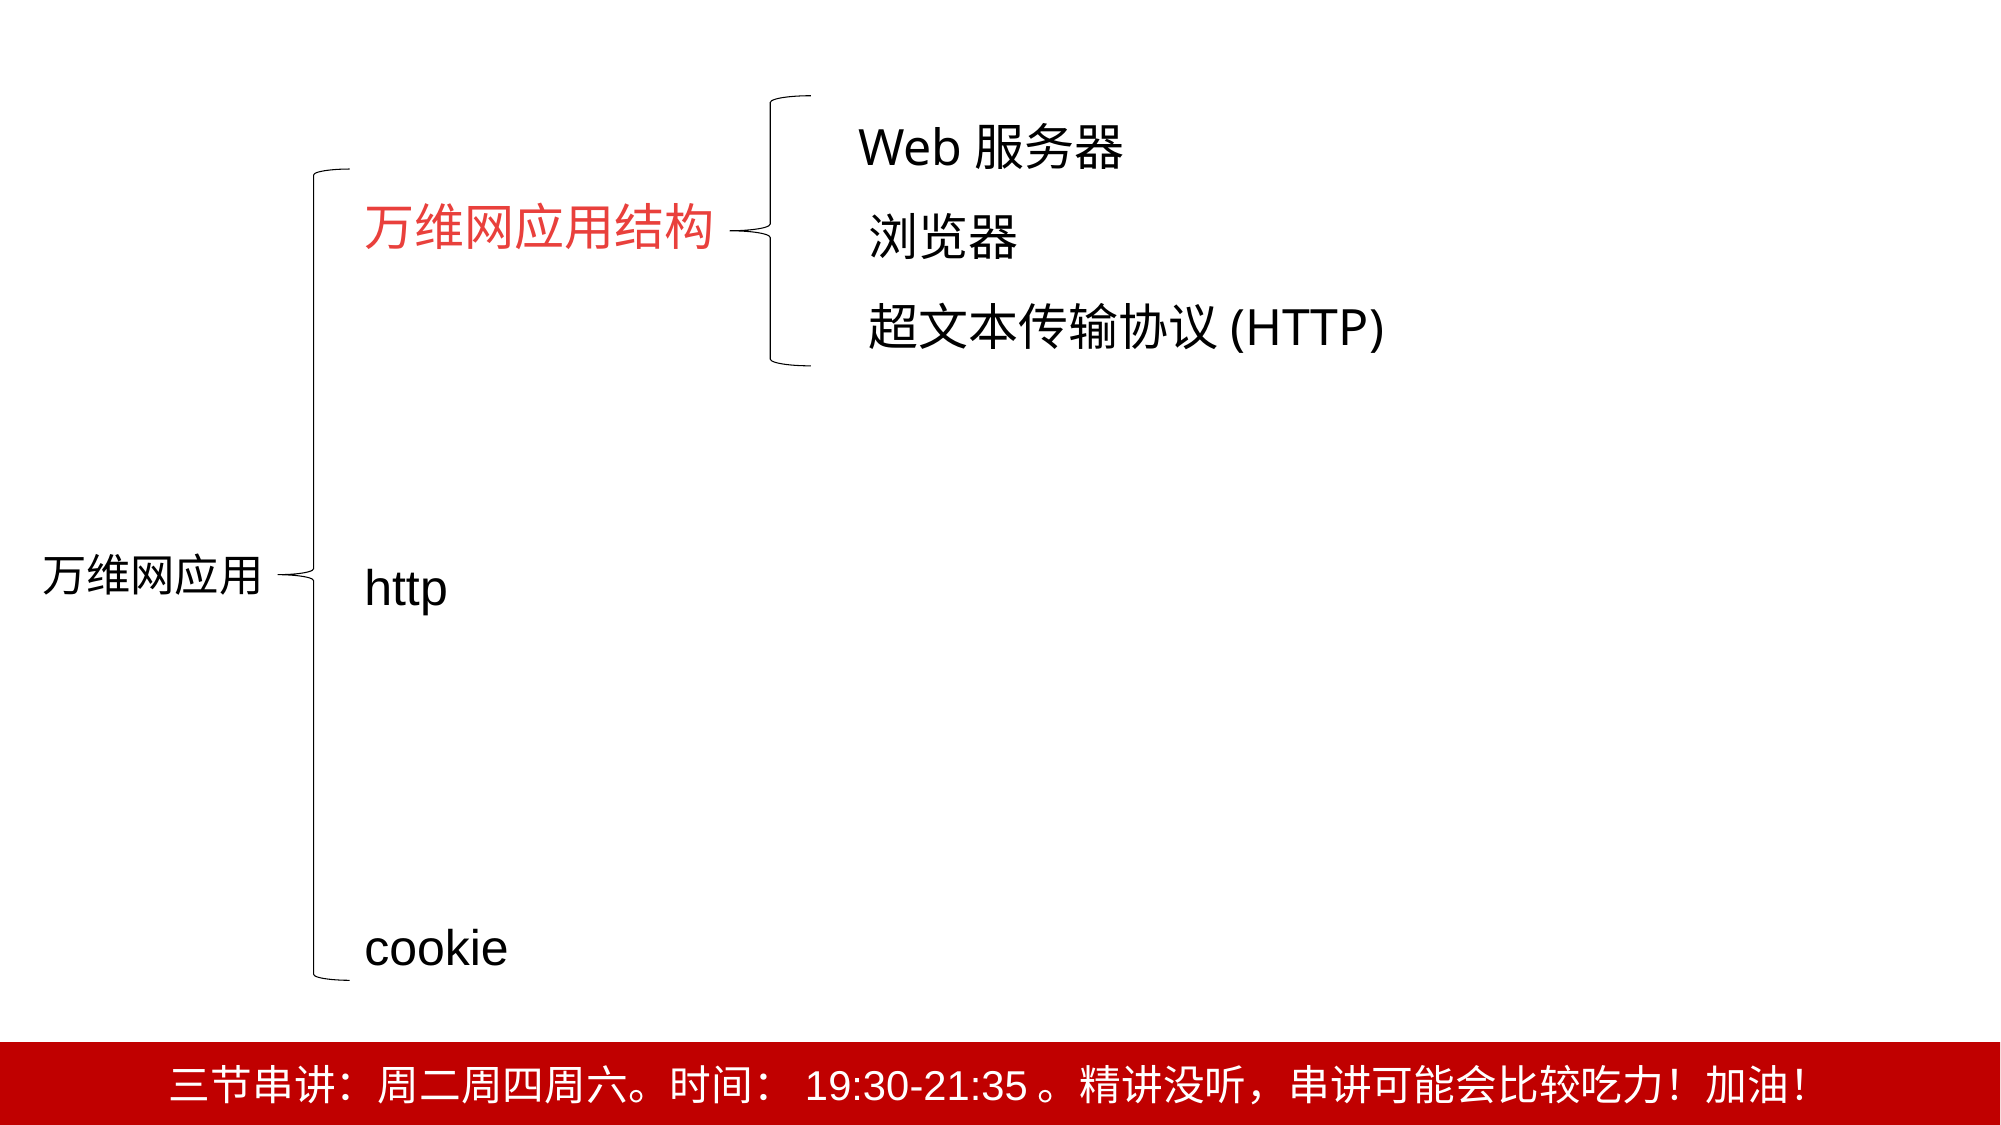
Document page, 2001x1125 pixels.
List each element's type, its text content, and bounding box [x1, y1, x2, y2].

text_box 万维网应用 [27, 540, 313, 609]
text_box [277, 168, 349, 981]
text_box [729, 95, 811, 367]
text_box Web服务器 浏览器 超文本传输协议(HTTP) [830, 78, 1399, 363]
text_box 万维网应用结构 http cookie [349, 158, 771, 983]
